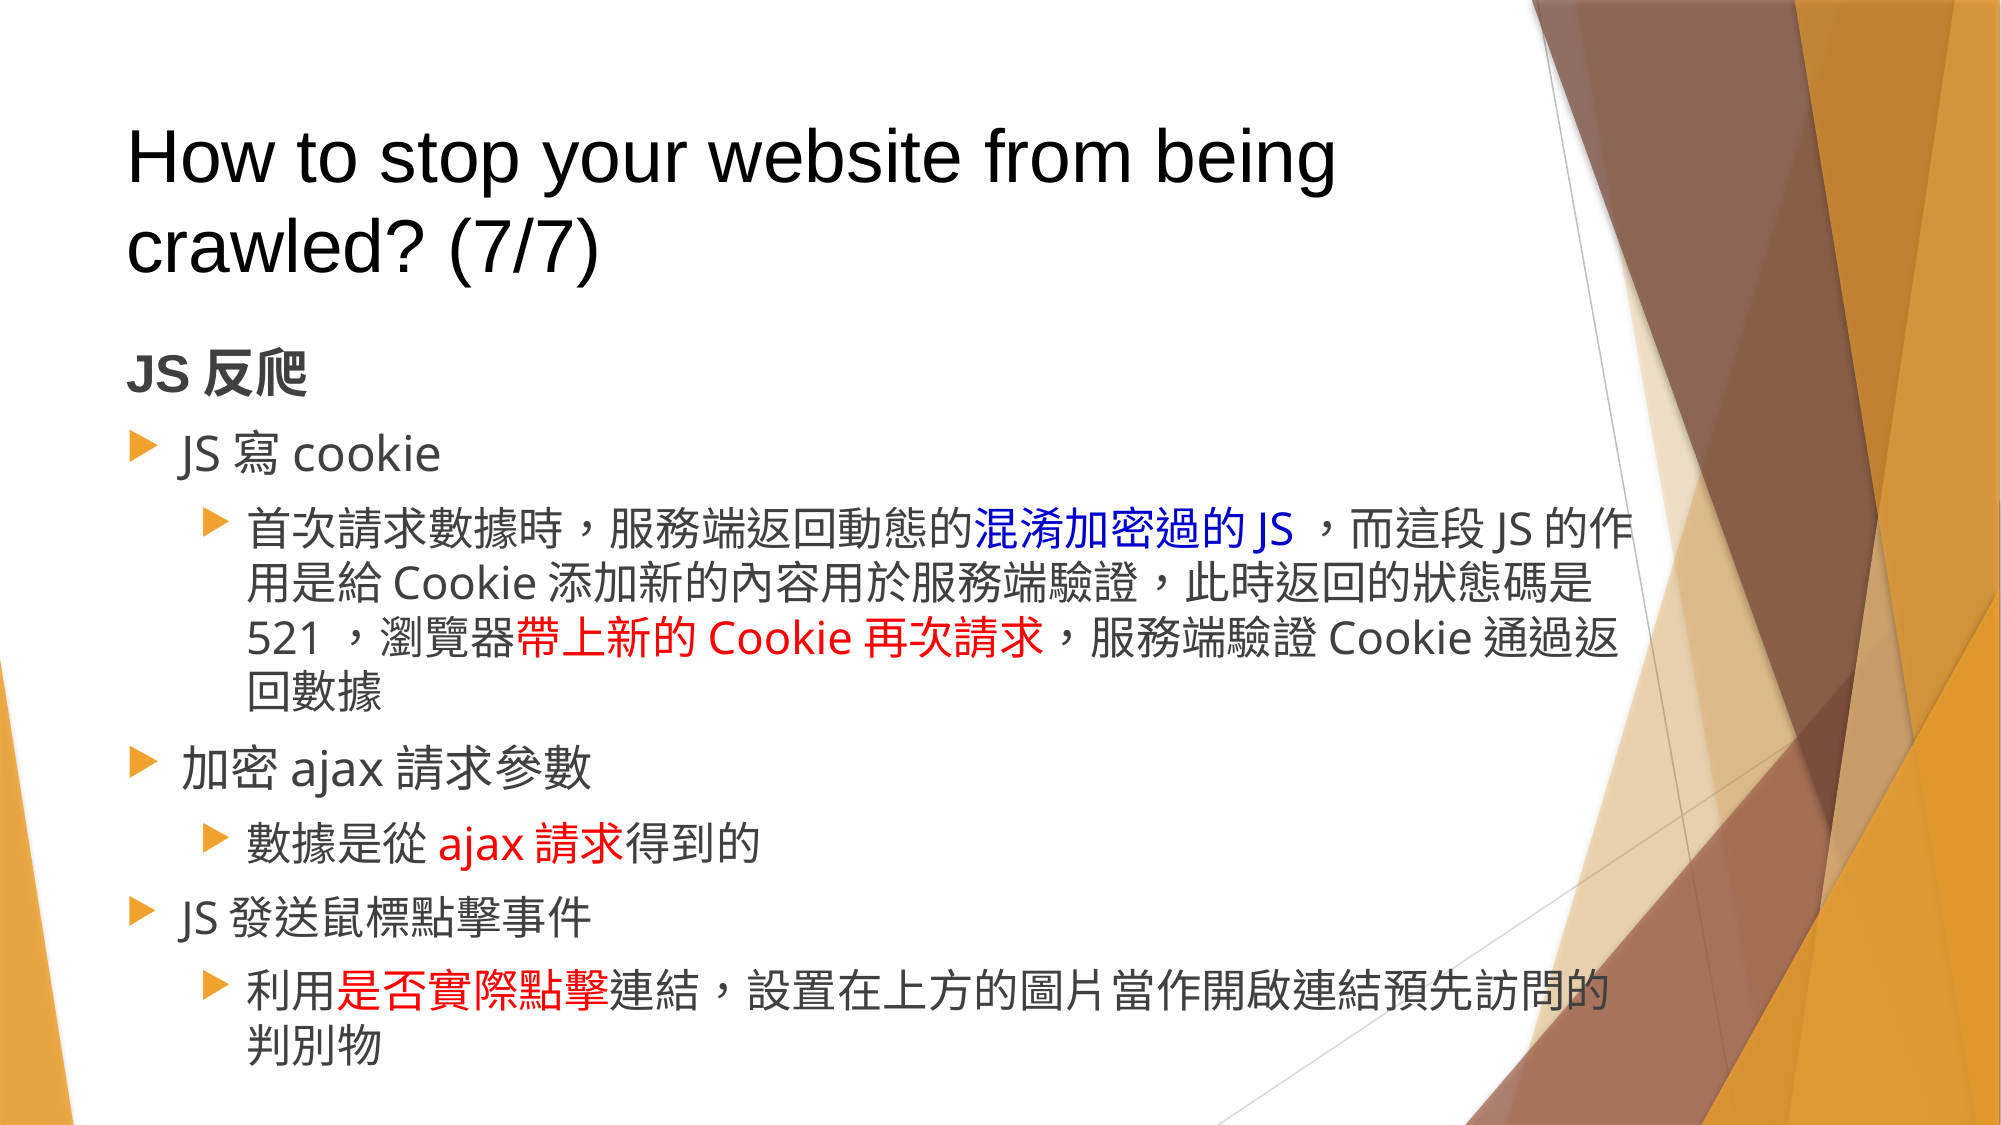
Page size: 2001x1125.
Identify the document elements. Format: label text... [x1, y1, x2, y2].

list JS反爬 JS寫cookie 首次請求數據時，服務端返回動態的混淆加密過的JS，而這段JS的作用是給Cookie添加新的內容用於服務端驗證，此時返回的狀態碼是521，瀏覽器帶上新的Cookie再次請求，服務端驗證Cookie通過返回數據 加密ajax請求參數 數據是從ajax請求得到的 JS發送鼠標點擊事件 利用是否實際點擊連結，設置在上方的圖片當作開啟連結預先訪問的判別物 [111, 331, 1660, 1085]
title How to stop your website from being crawled? (7/7) [111, 99, 1522, 317]
